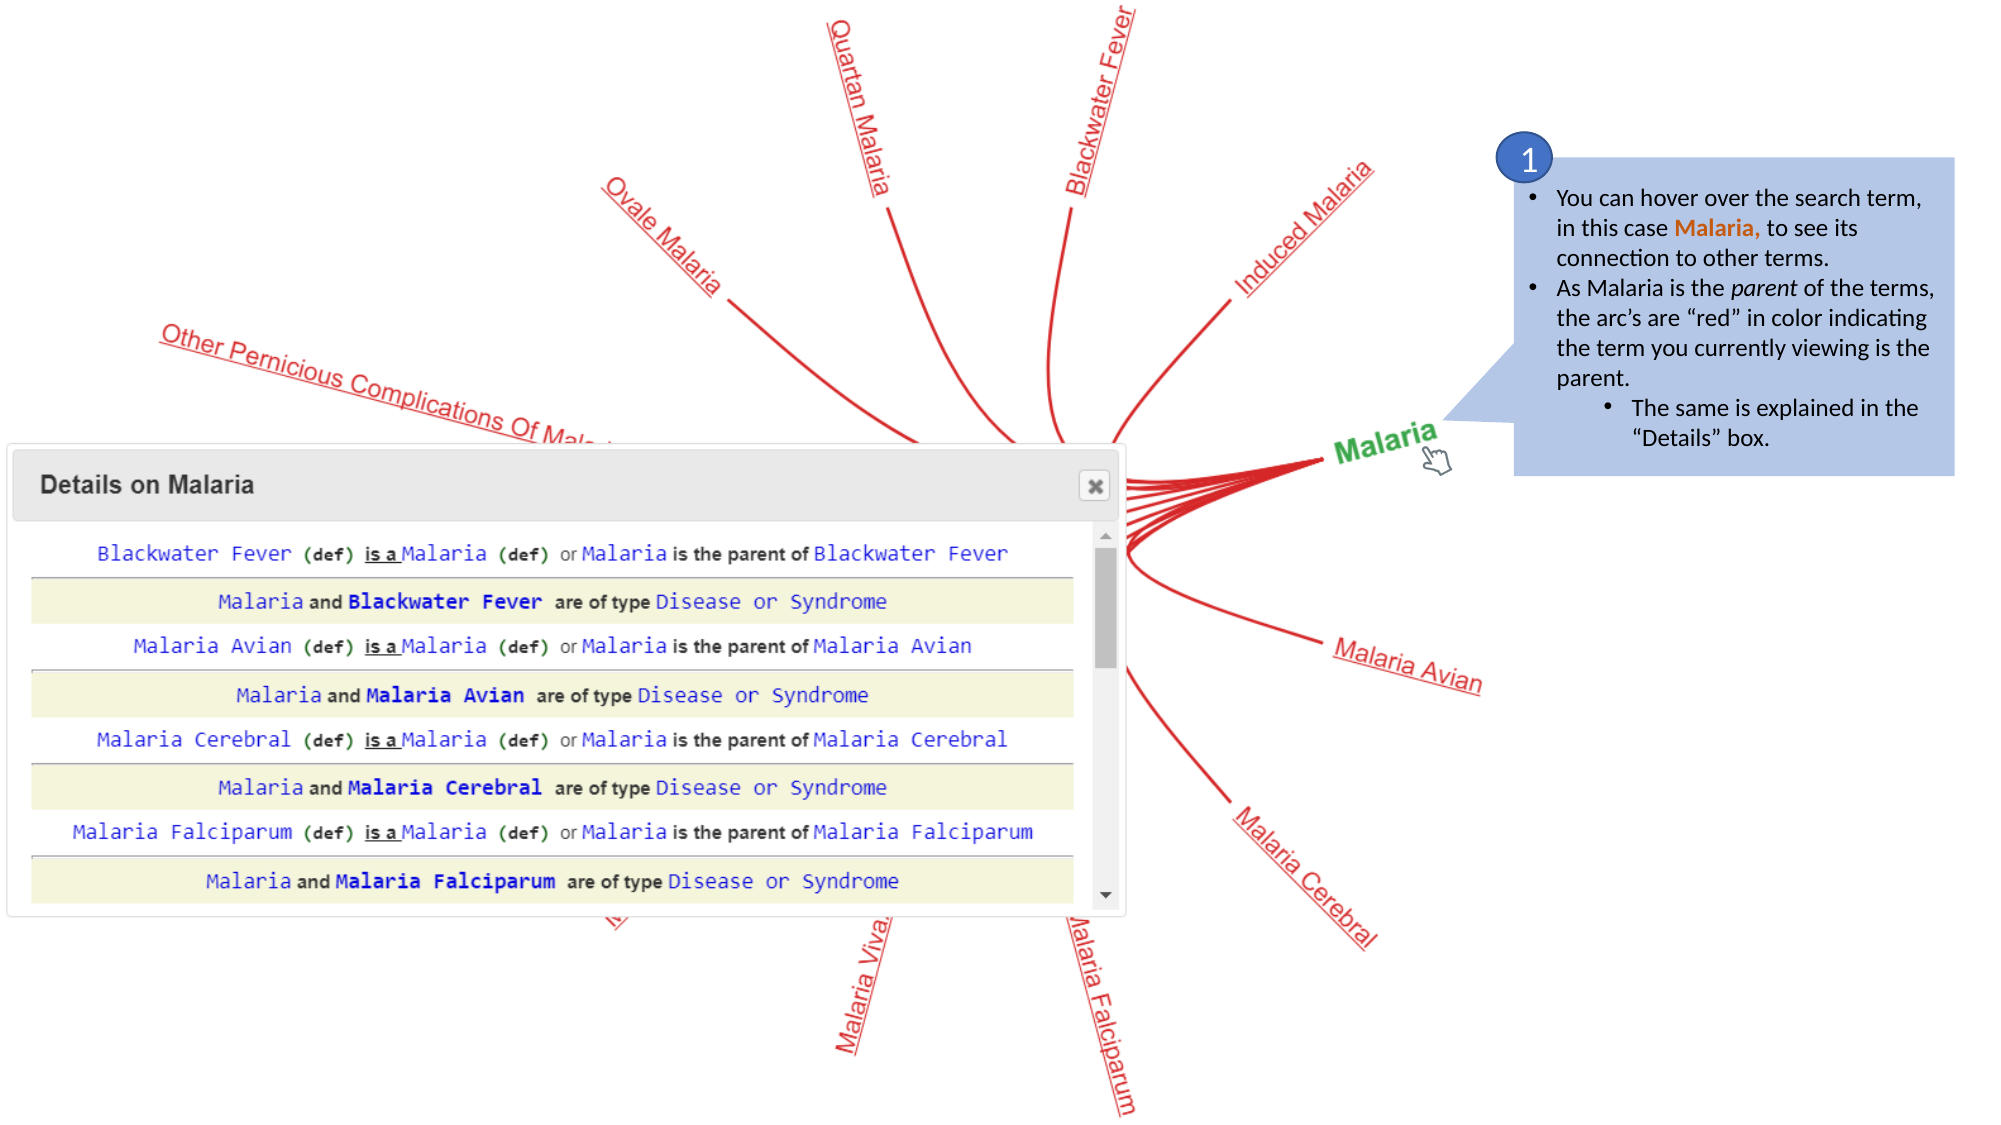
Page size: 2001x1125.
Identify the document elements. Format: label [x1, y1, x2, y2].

text_box [0, 0, 1955, 1125]
